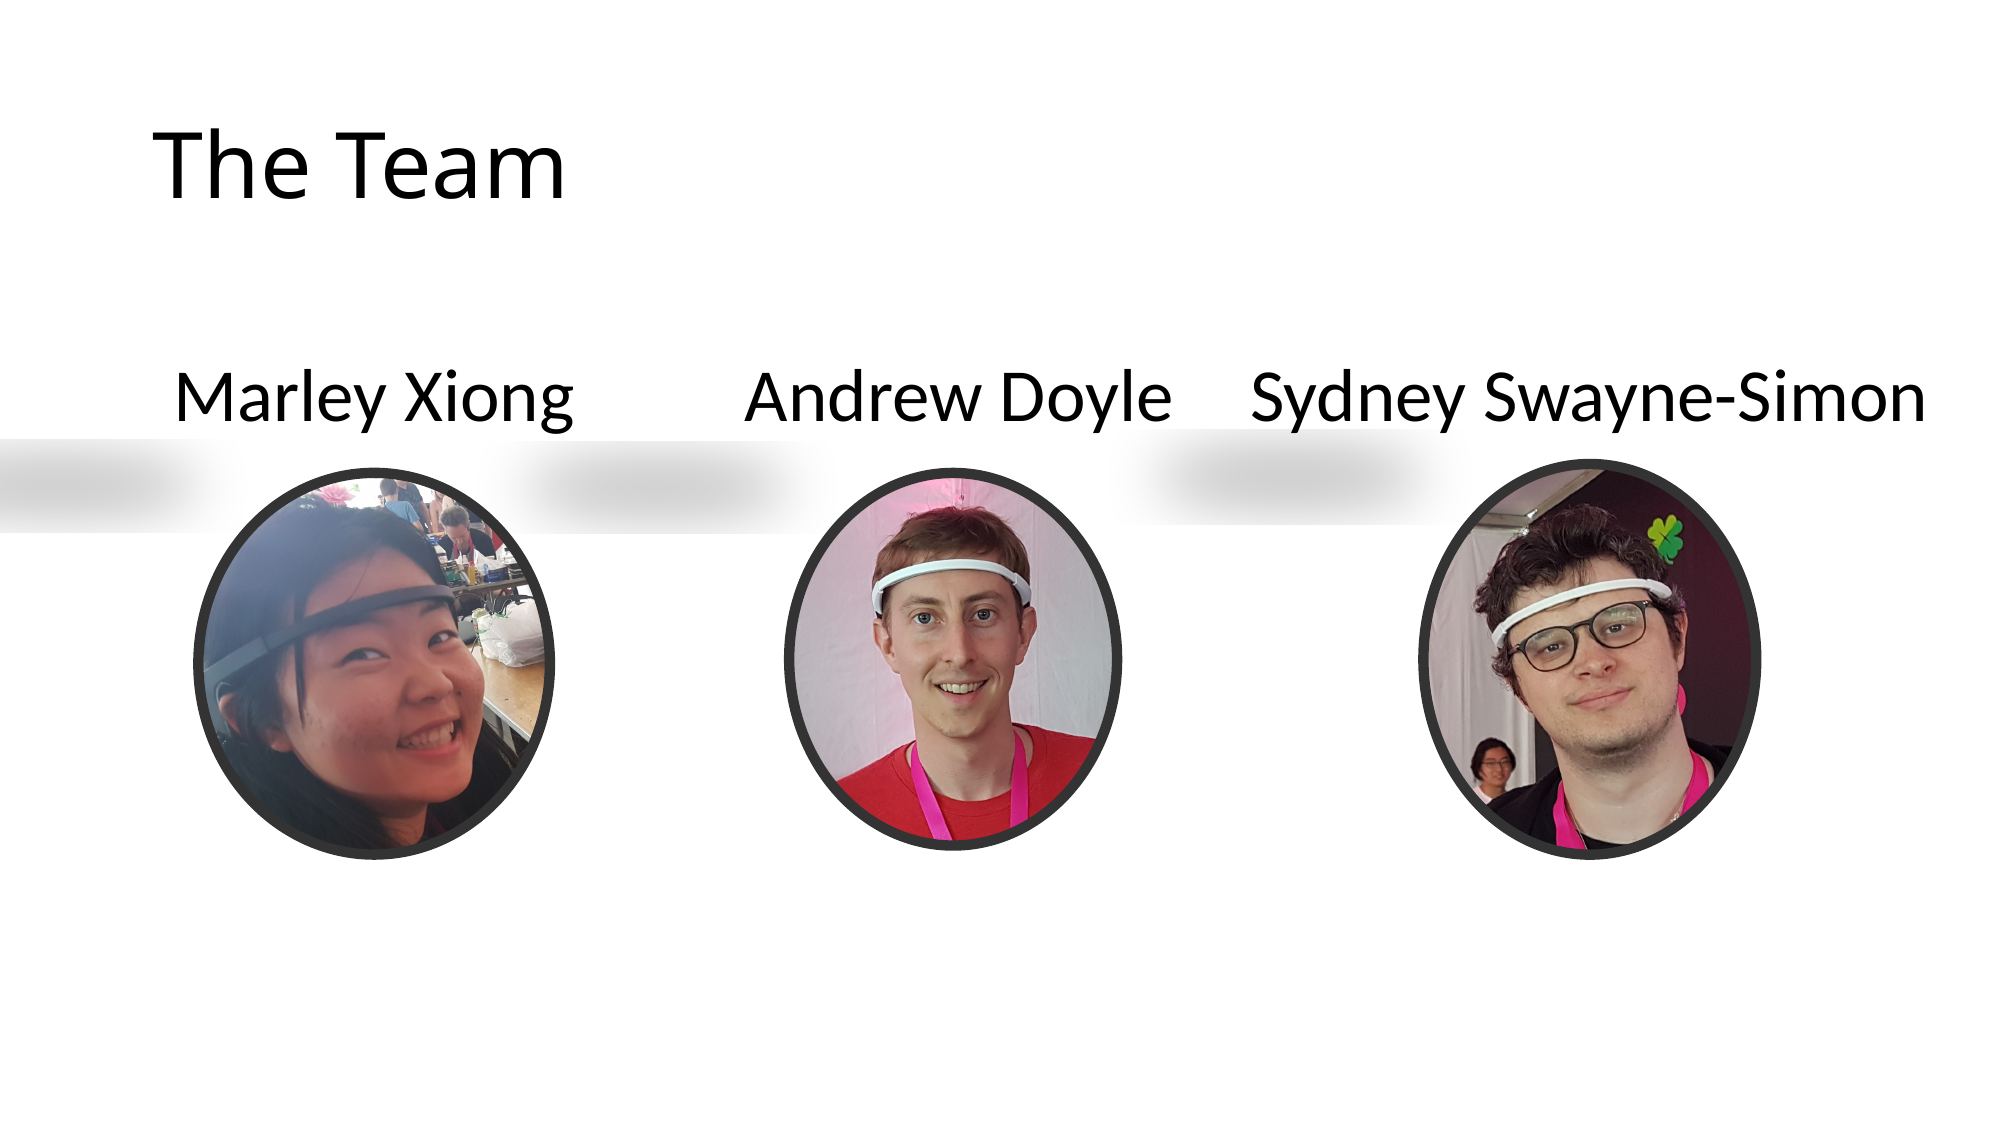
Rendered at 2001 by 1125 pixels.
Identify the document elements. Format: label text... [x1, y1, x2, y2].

text_box Sydney Swayne-Simon [1235, 339, 1944, 444]
title The Team [137, 59, 1863, 278]
picture [1423, 463, 1757, 855]
picture [789, 472, 1118, 846]
text_box Marley Xiong [158, 339, 590, 444]
text_box Andrew Doyle [730, 339, 1190, 444]
picture [198, 472, 550, 855]
